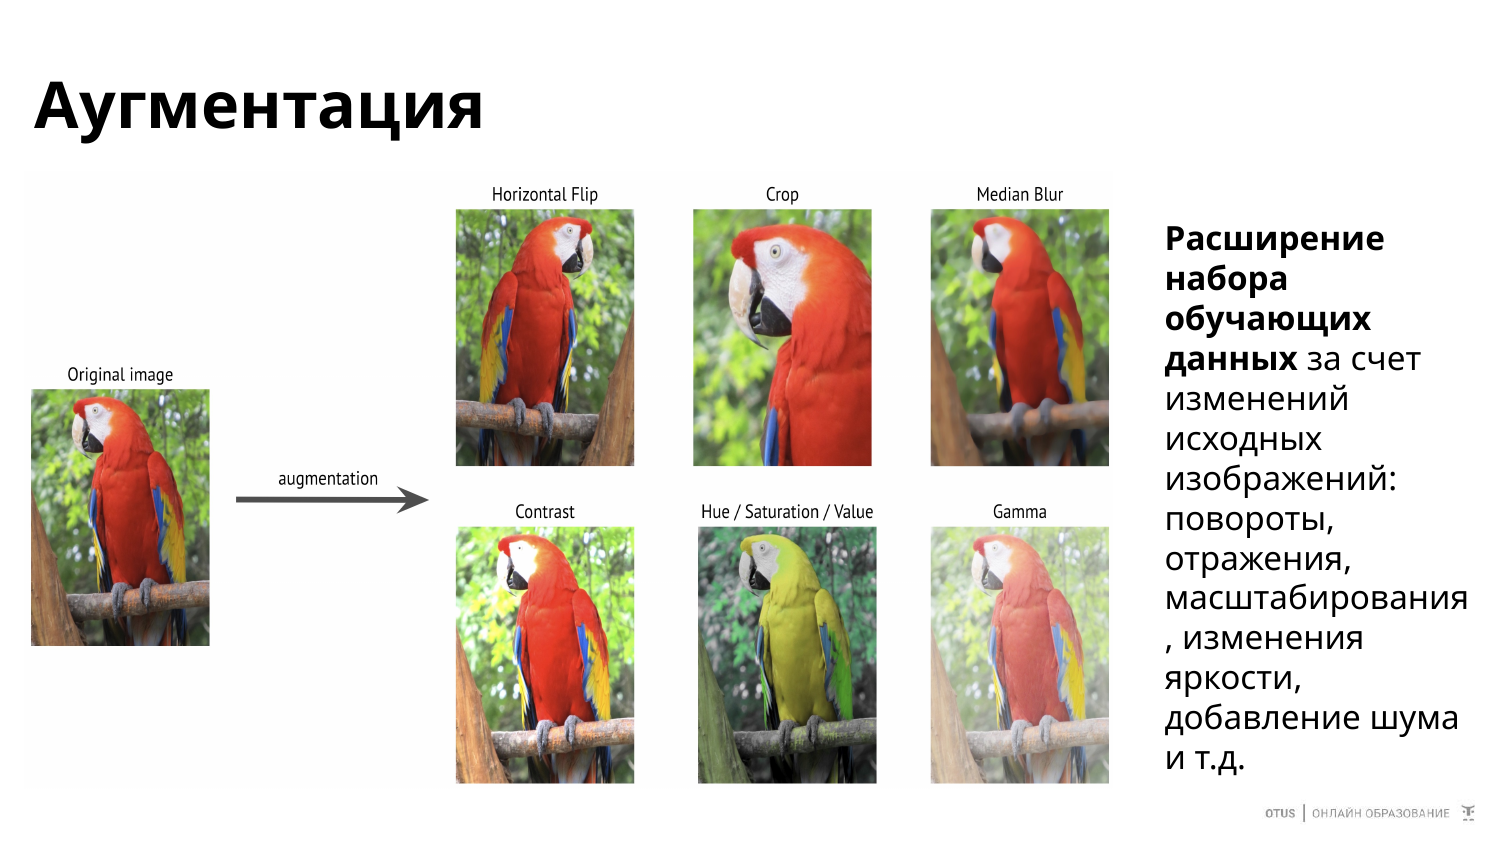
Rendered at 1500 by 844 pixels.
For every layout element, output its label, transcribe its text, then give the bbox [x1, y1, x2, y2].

title Аугментация [34, 63, 1466, 142]
text_box Расширение набора обучающих данных за счет изменений исходных изображений: повороты, отражения, масштабирования, изменения яркости, добавление шума и т.д. [1149, 209, 1491, 784]
picture [24, 171, 1113, 789]
picture [1262, 799, 1475, 825]
